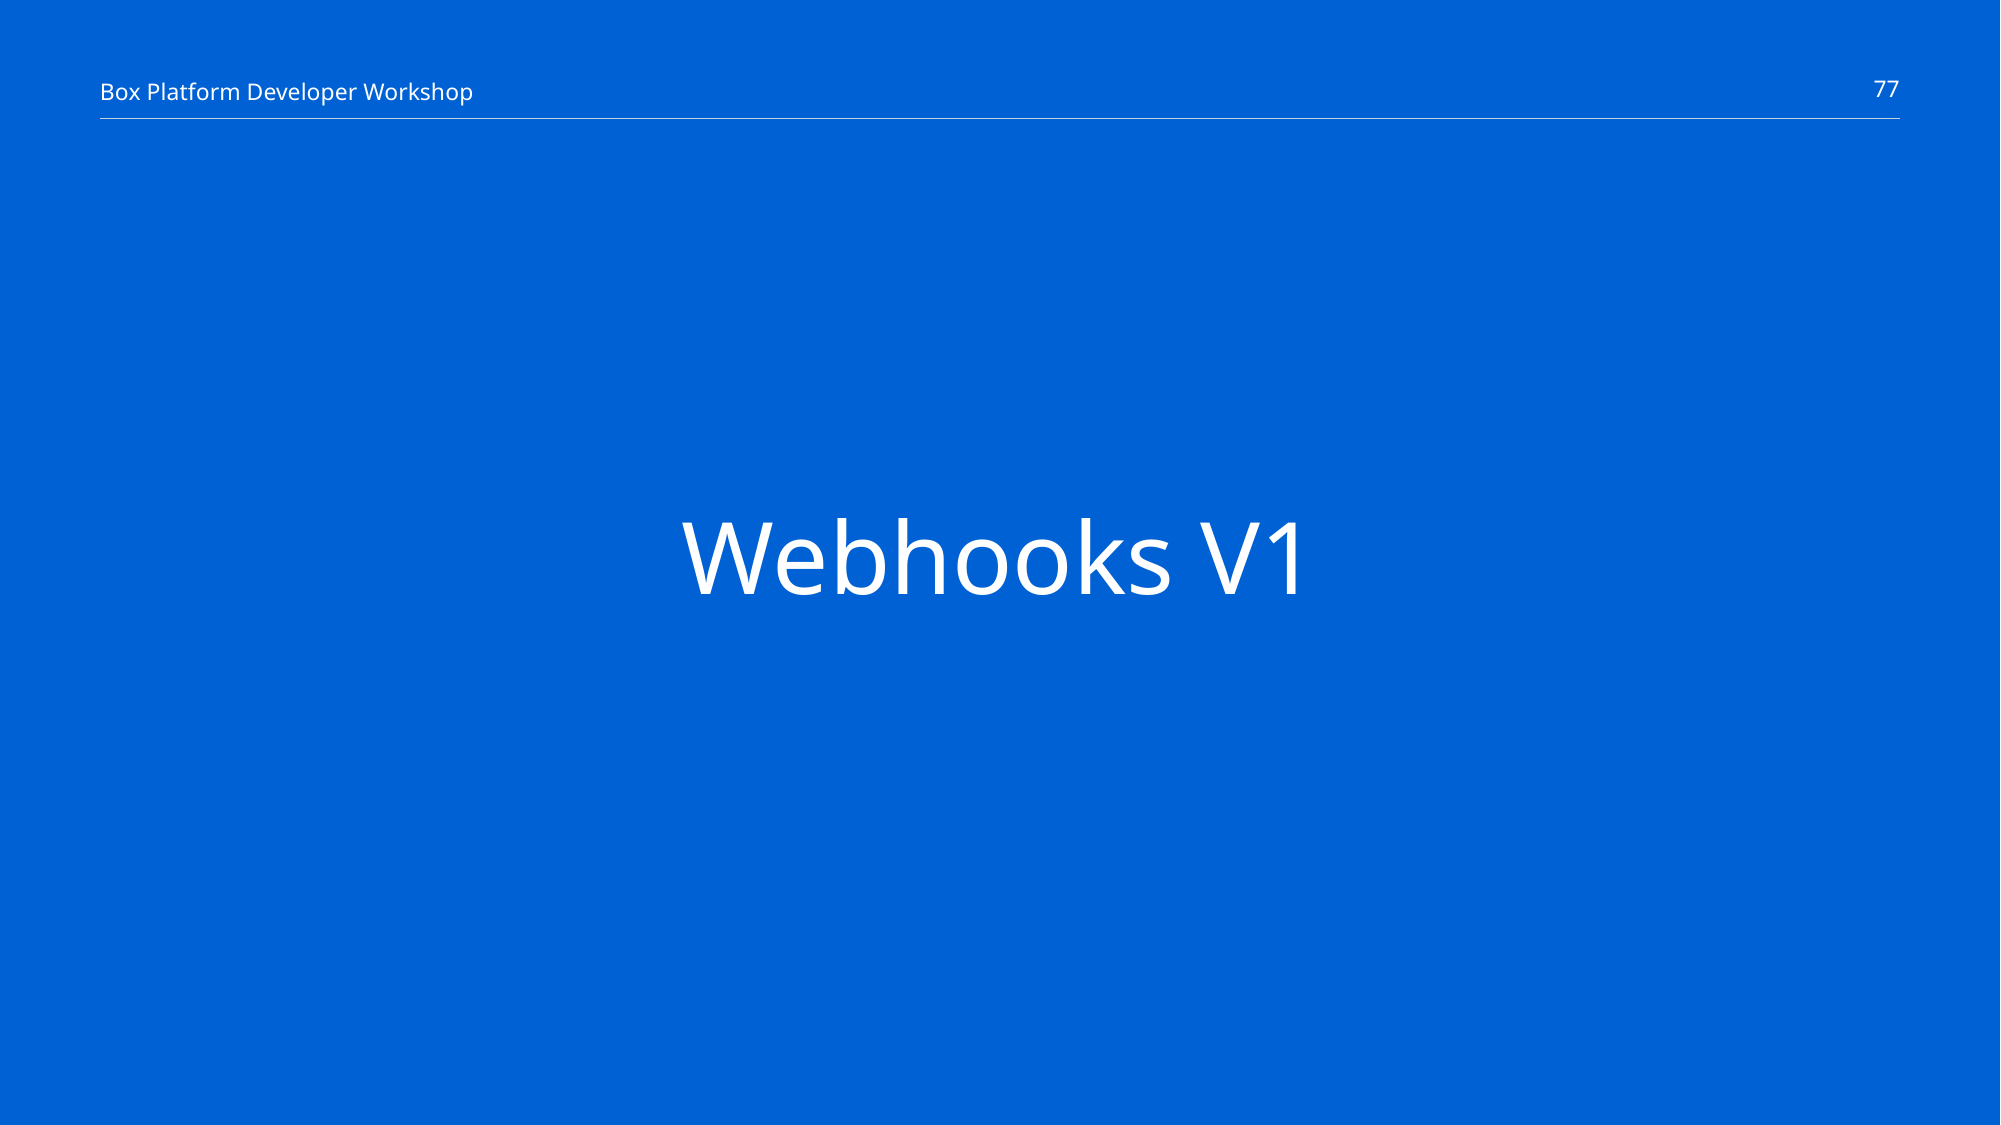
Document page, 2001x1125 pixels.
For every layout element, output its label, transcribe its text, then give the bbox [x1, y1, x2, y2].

title Webhooks V1 [99, 468, 1900, 657]
